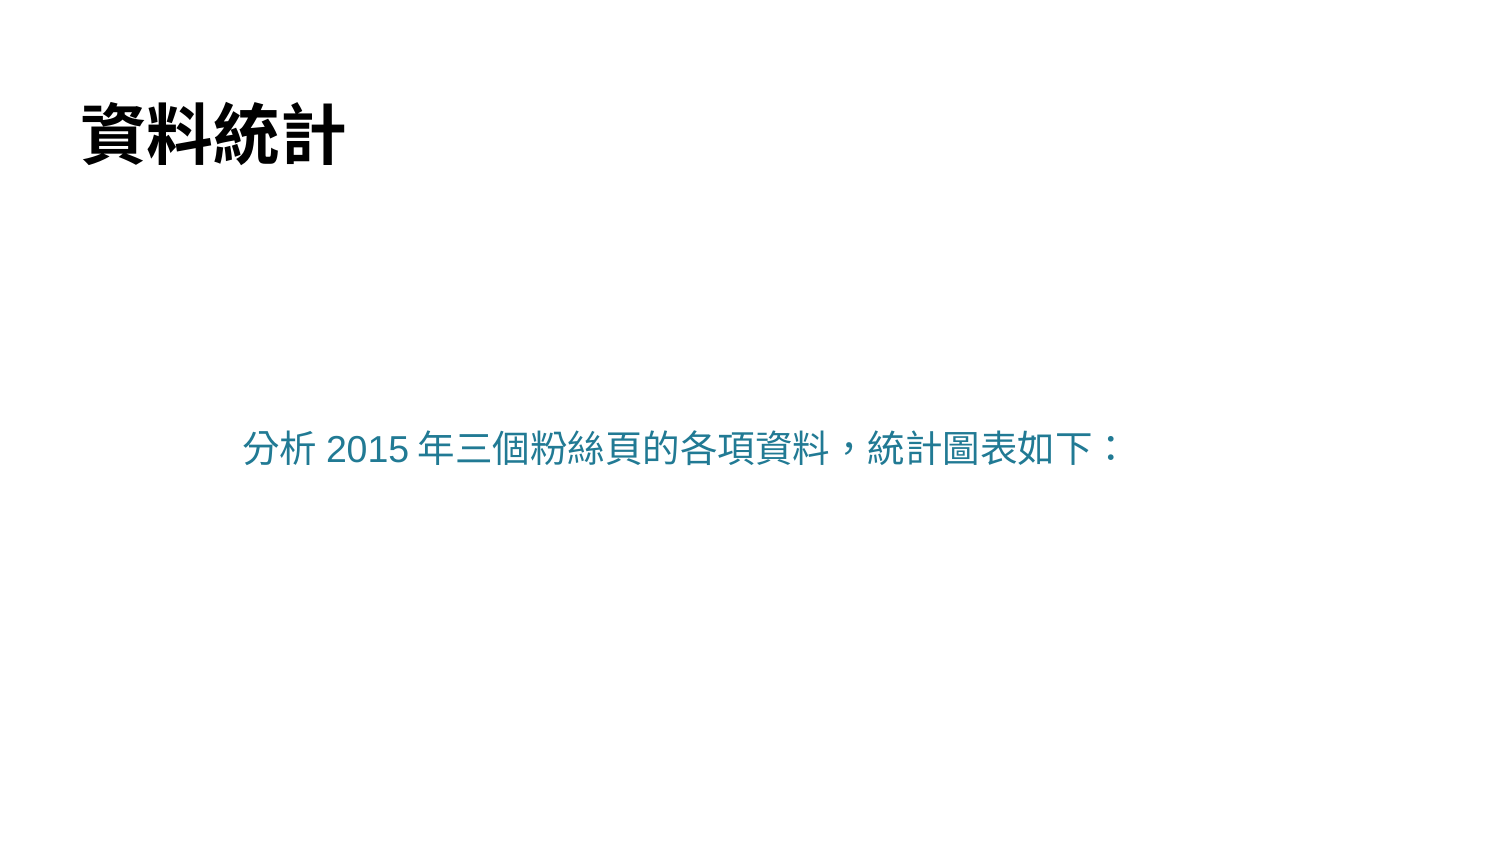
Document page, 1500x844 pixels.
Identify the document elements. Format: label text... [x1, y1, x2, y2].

list 分析2015年三個粉絲頁的各項資料，統計圖表如下： [204, 403, 1403, 728]
title 資料統計 [65, 77, 1439, 172]
